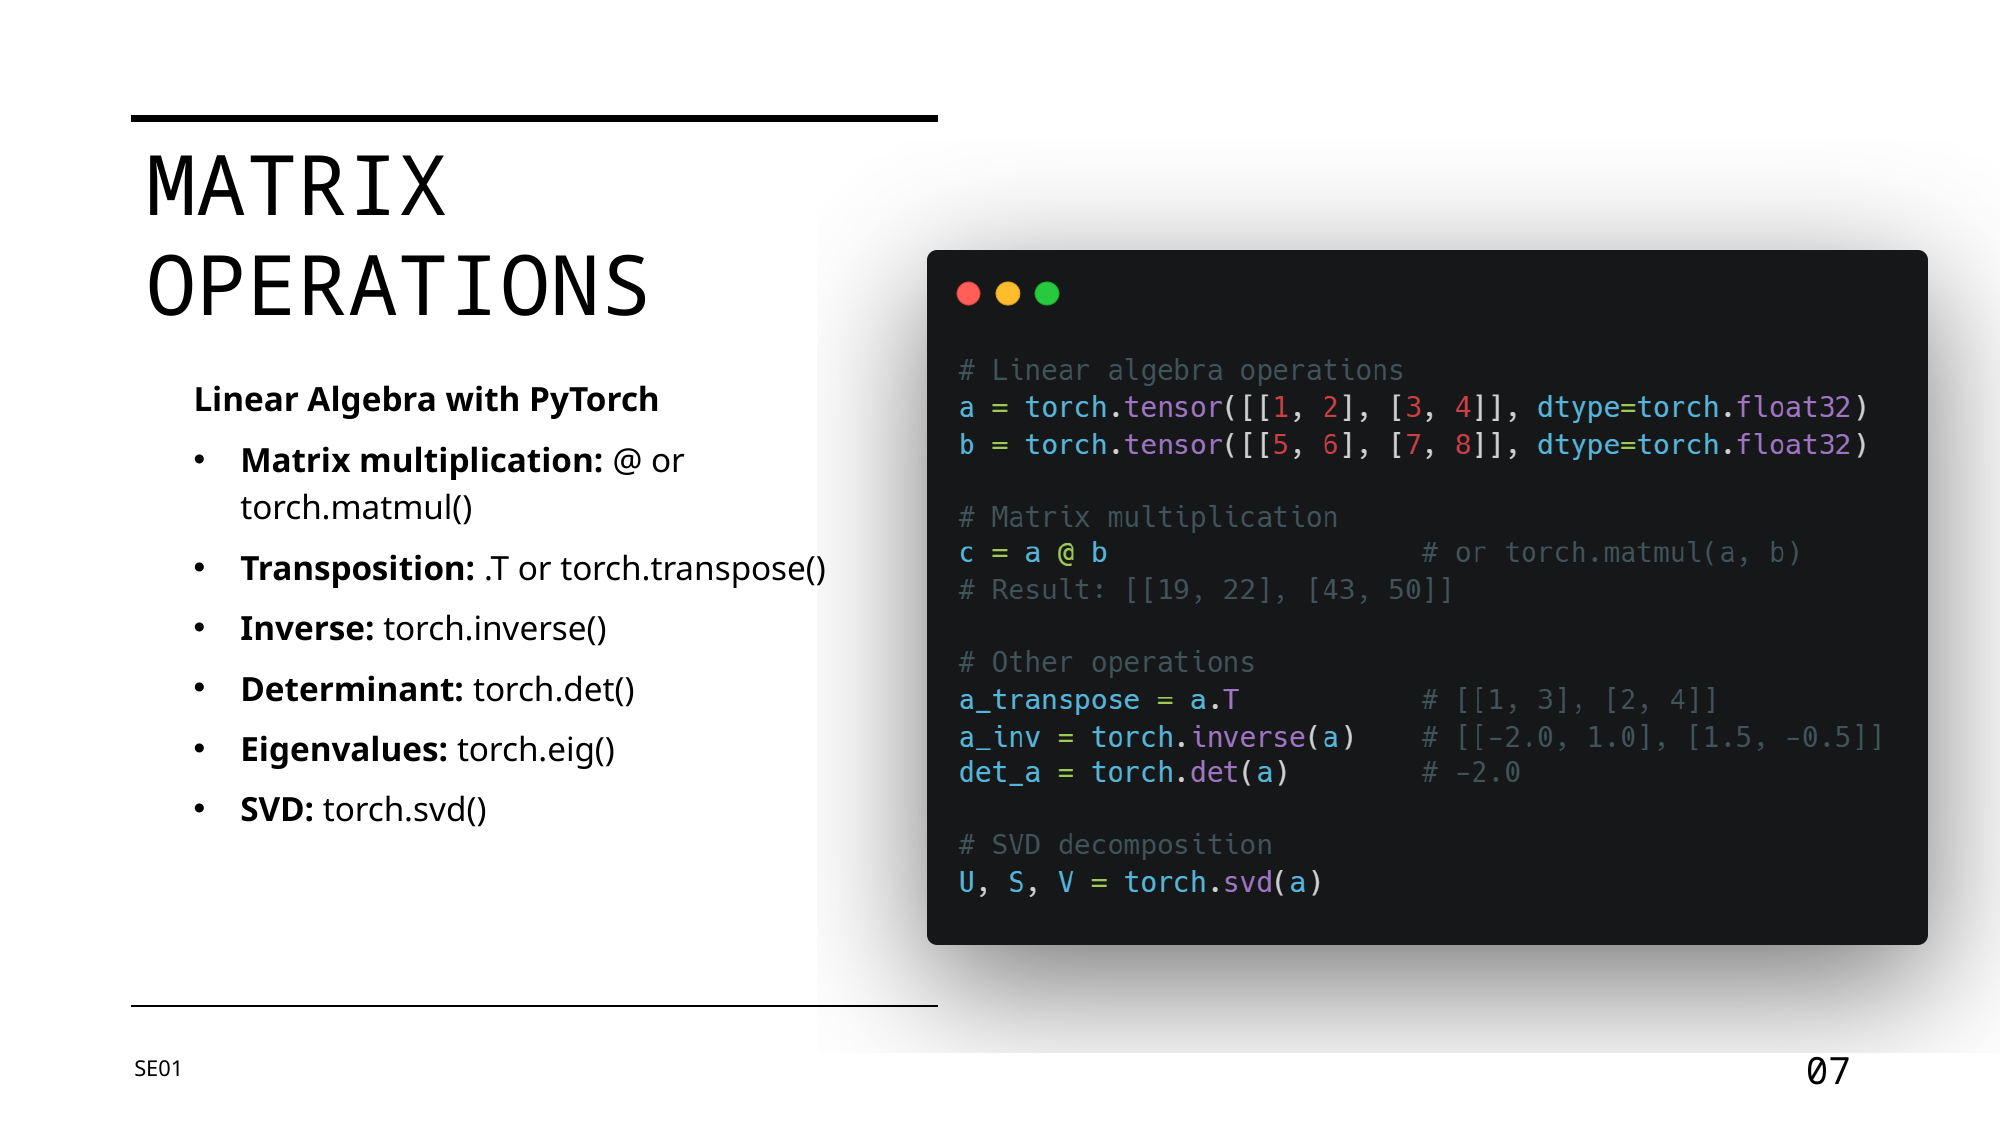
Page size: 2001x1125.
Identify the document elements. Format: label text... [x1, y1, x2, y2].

text_box SE01 [119, 1038, 865, 1098]
text_box 07 [1791, 1053, 1902, 1103]
text_box MATRIX OPERATIONS [131, 124, 847, 376]
picture [817, 141, 2000, 1053]
